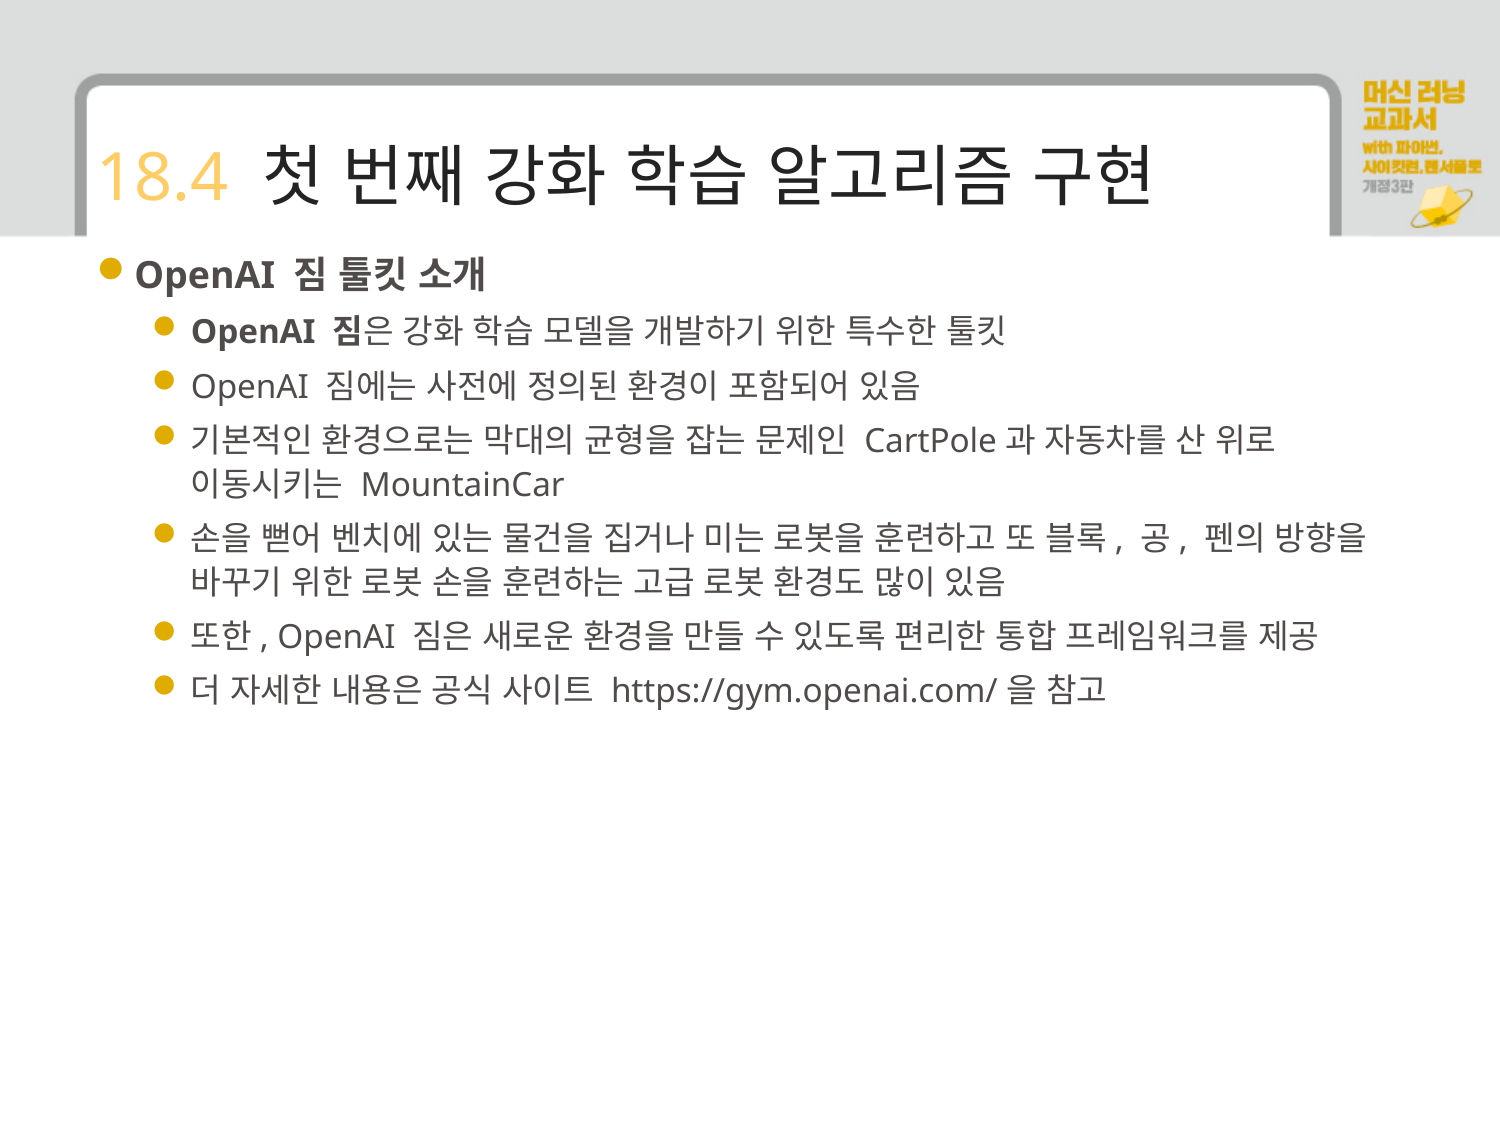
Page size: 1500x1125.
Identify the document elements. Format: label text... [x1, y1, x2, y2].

title 18.4 첫 번째 강화 학습 알고리즘 구현 [81, 90, 1412, 222]
picture [0, 0, 1500, 1125]
list OpenAI 짐 툴킷 소개 OpenAI 짐은 강화 학습 모델을 개발하기 위한 특수한 툴킷 OpenAI 짐에는 사전에 정의된 환경이 포함되어 있음 기본적인 환경으로는 막대의 균형을 잡는 문제인 CartPole과 자동차를 산 위로 이동시키는 MountainCar 손을 뻗어 벤치에 있는 물건을 집거나 미는 로봇을 훈련하고 또 블록, 공, 펜의 방향을 바꾸기 위한 로봇 손을 훈련하는 고급 로봇 환경도 많이 있음 또한, OpenAI 짐은 새로운 환경을 만들 수 있도록 편리한 통합 프레임워크를 제공 더 자세한 내용은 공식 사이트 https://gym.openai.com/을 참고 [81, 239, 1440, 1054]
